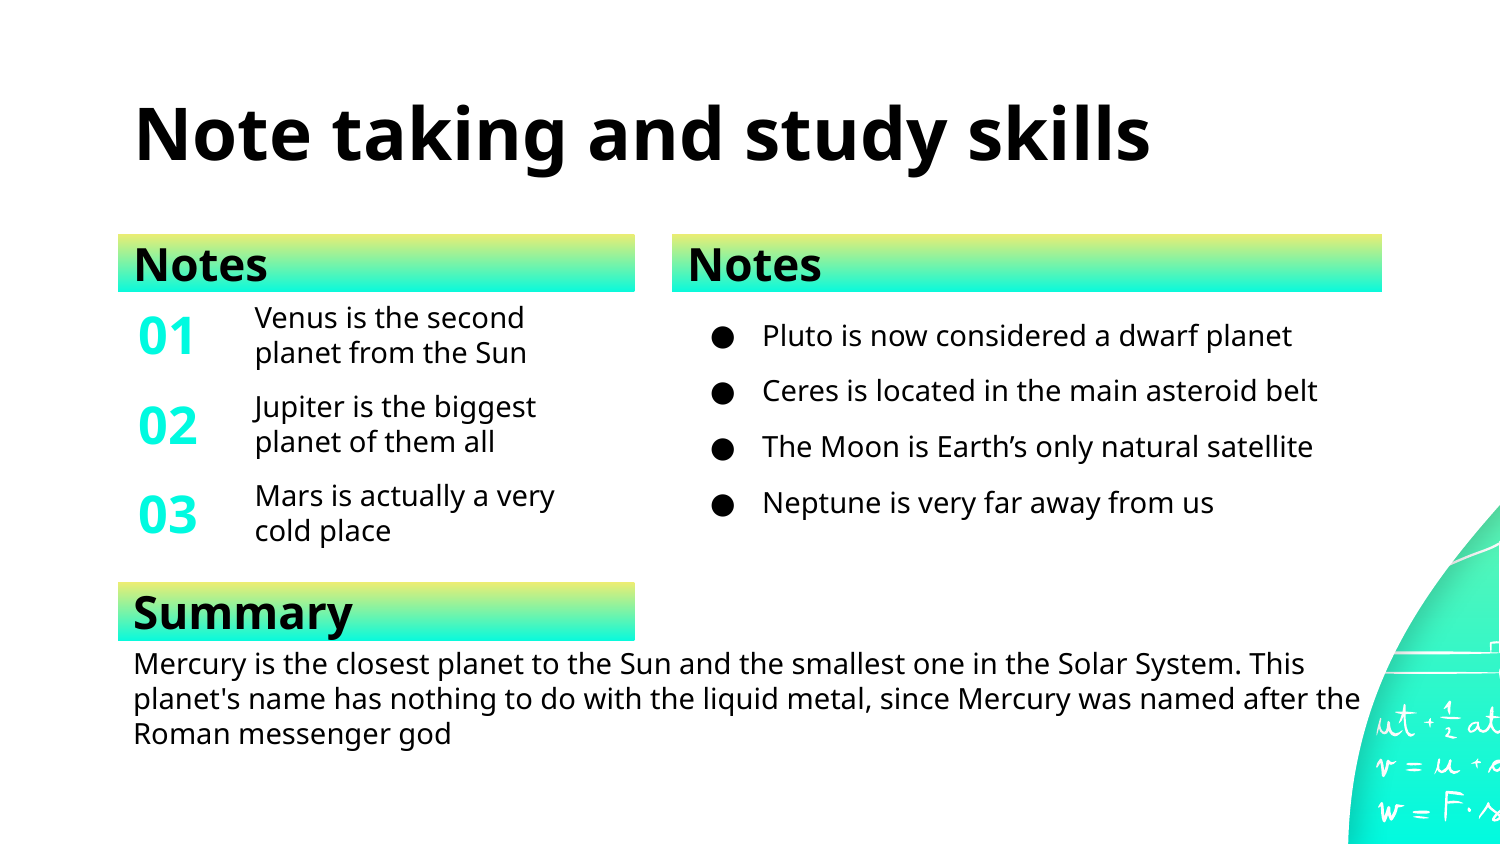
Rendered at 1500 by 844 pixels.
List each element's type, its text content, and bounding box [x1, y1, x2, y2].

text_box Notes [118, 234, 635, 292]
title Note taking and study skills [118, 72, 1382, 167]
text_box Notes [672, 234, 1382, 291]
text_box Mercury is the closest planet to the Sun and the smallest one in the Solar System. This planet's name has nothing to do with the liquid metal, since Mercury was named after the Roman messenger god [118, 640, 1382, 756]
text_box 02 [123, 383, 240, 463]
text_box Venus is the second planet from the Sun [240, 294, 635, 374]
text_box 01 [123, 294, 240, 374]
text_box Pluto is now considered a dwarf planet Ceres is located in the main asteroid belt The Moon is Earth’s only natural satellite Neptune is very far away from us [672, 291, 1382, 545]
text_box 03 [123, 472, 240, 552]
text_box Mars is actually a very cold place [240, 472, 635, 552]
text_box Jupiter is the biggest planet of them all [240, 383, 635, 463]
text_box Summary [118, 582, 635, 640]
